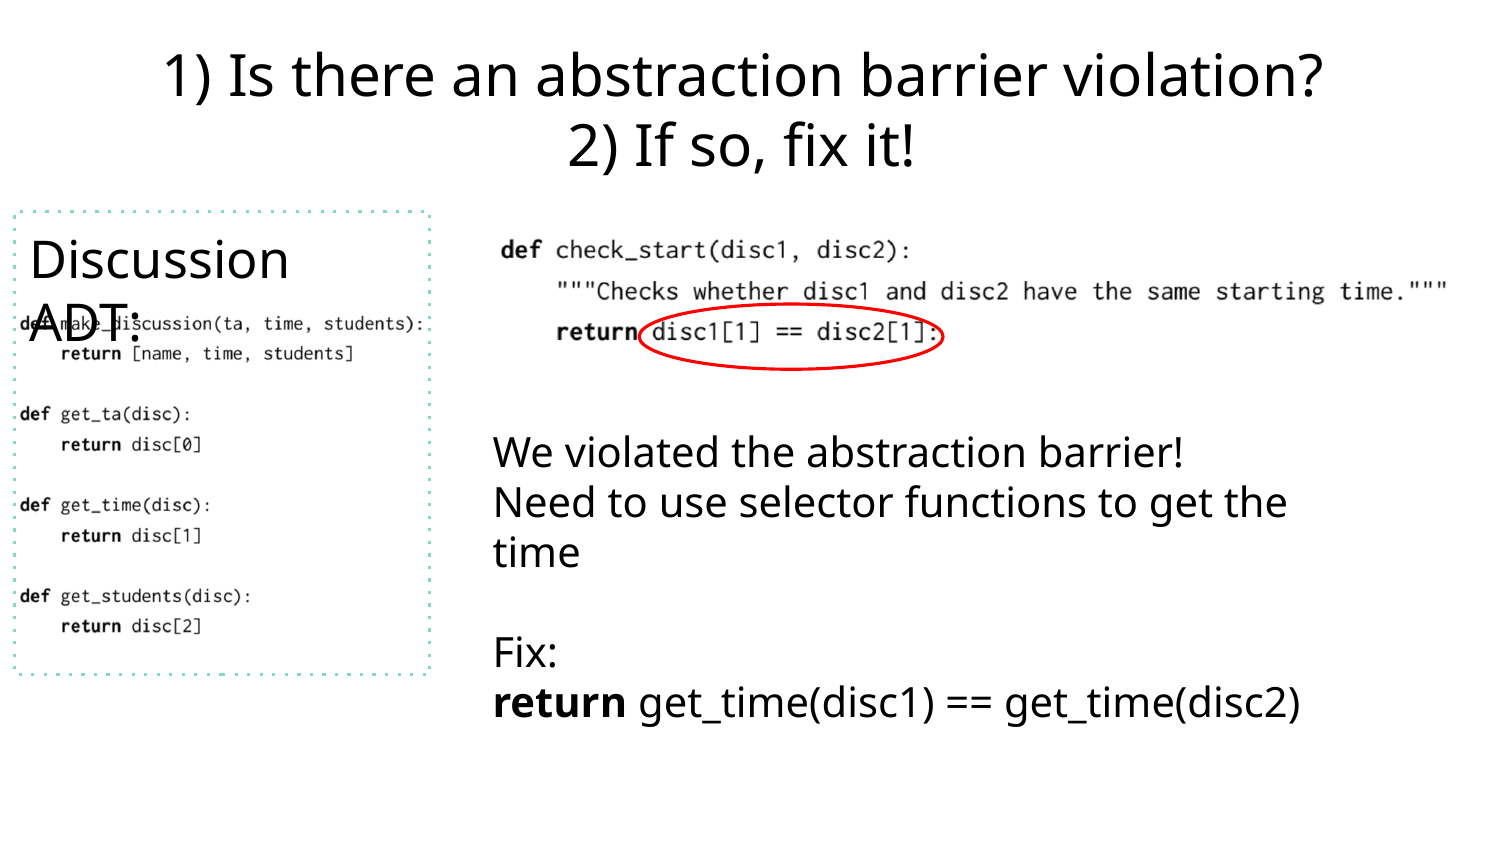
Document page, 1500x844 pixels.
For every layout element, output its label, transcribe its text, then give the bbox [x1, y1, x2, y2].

text_box Is there an abstraction barrier violation? If so, fix it! [14, 23, 1462, 187]
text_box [14, 211, 431, 675]
text_box We violated the abstraction barrier! Need to use selector functions to get the time Fix: return get_time(disc1) == get_time(disc2) [477, 410, 1387, 747]
picture [441, 211, 1462, 386]
